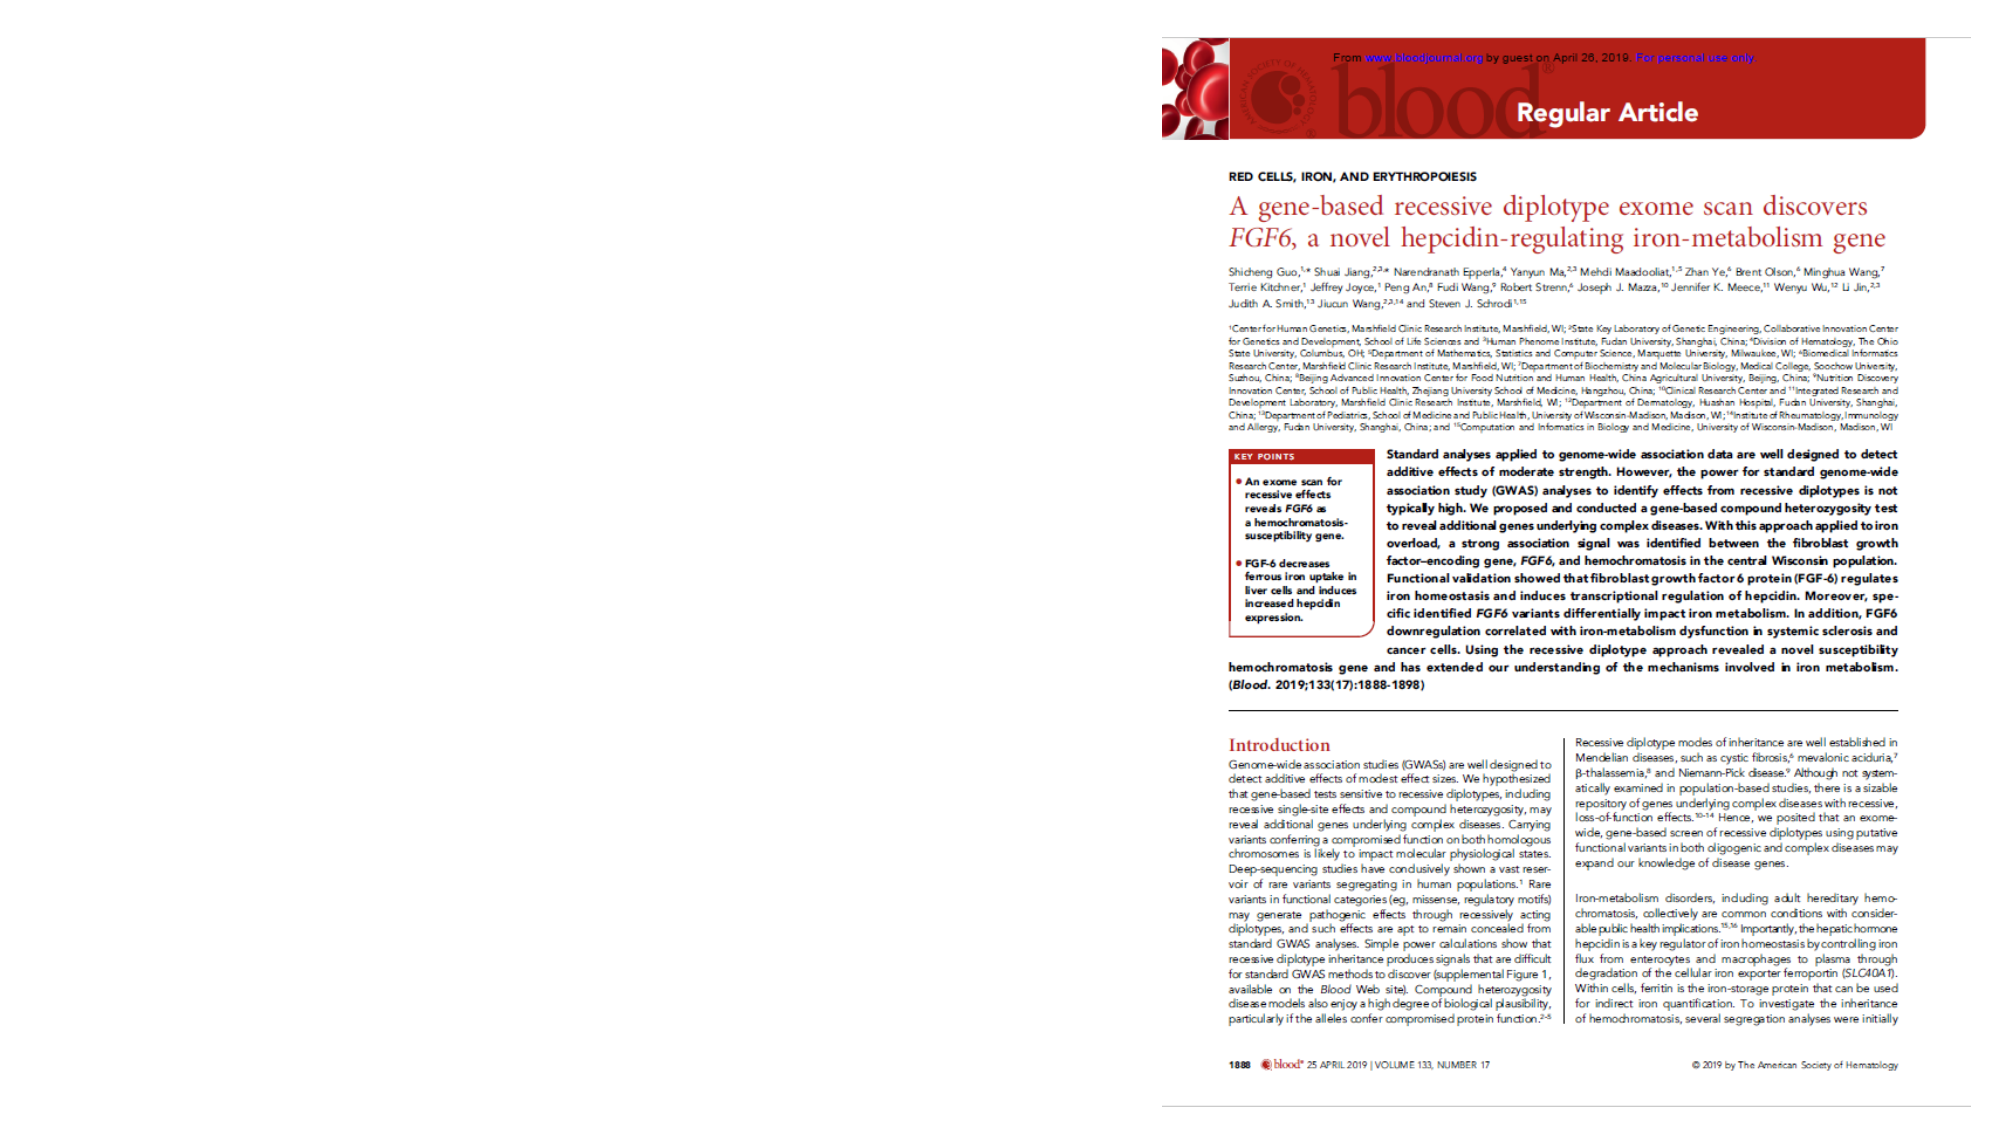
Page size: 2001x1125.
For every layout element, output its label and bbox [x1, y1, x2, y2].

picture [1162, 37, 1971, 1107]
